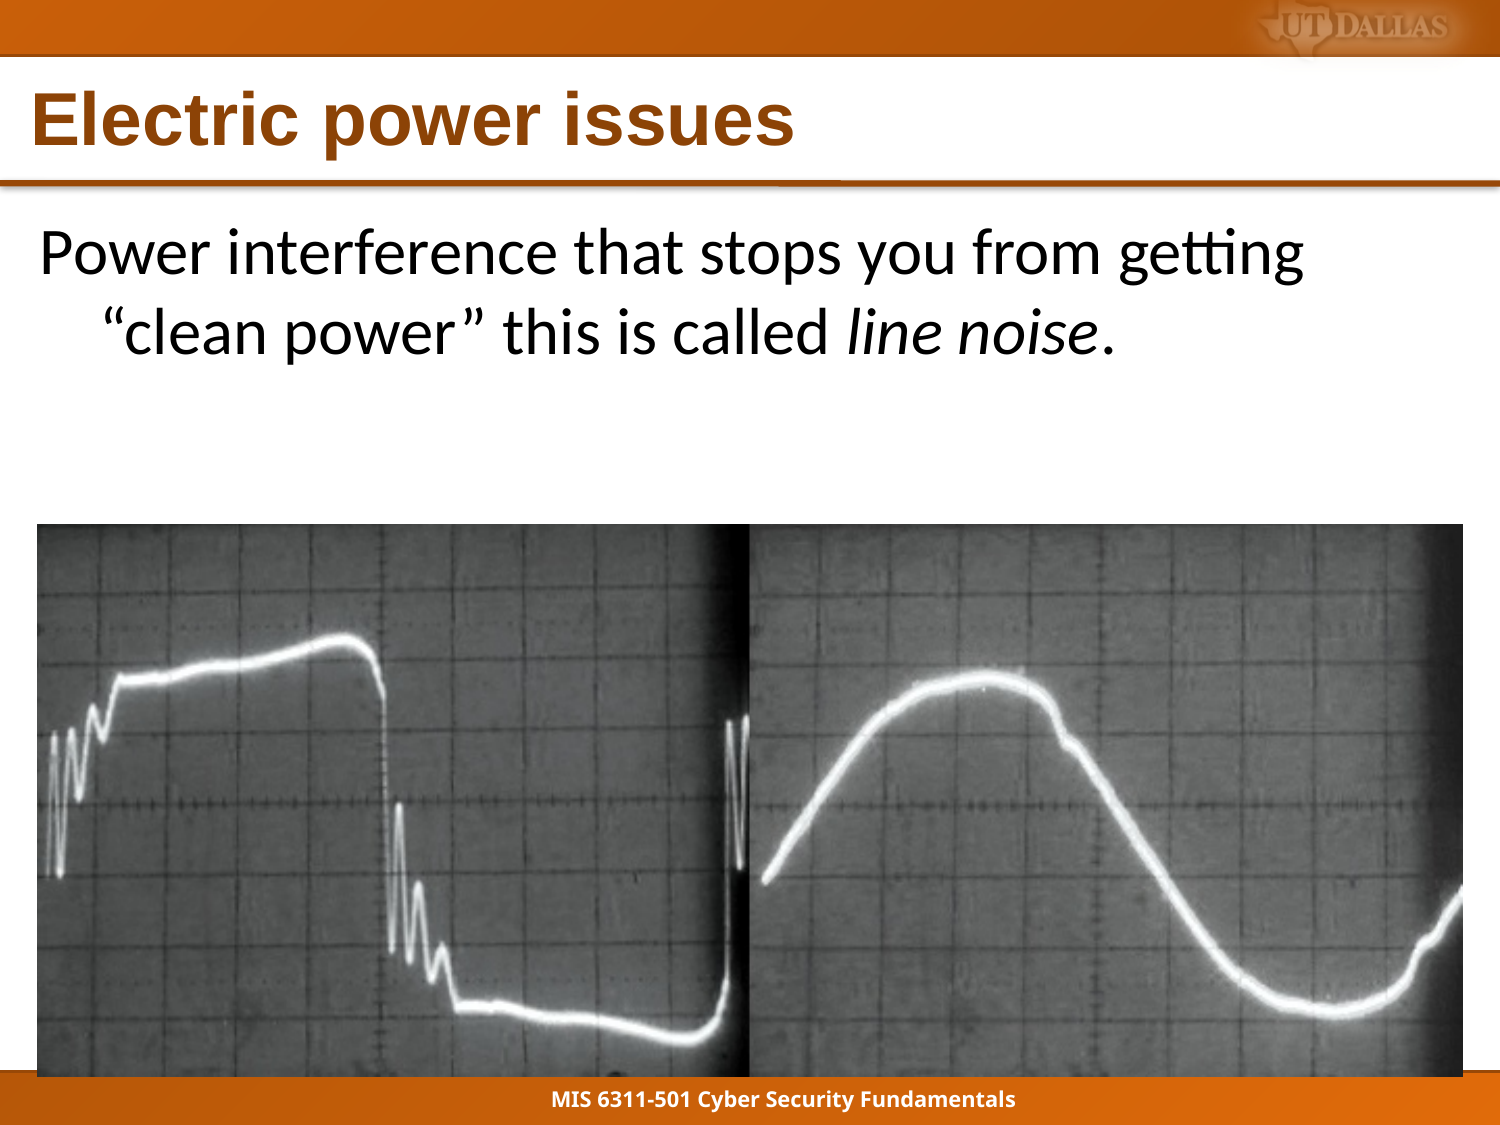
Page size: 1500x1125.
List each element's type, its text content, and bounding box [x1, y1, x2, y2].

title Electric power issues [0, 64, 1500, 178]
picture [1218, 0, 1500, 64]
picture [37, 524, 1463, 1078]
list Power interference that stops you from getting “clean power” this is called line noise. [24, 199, 1500, 1077]
